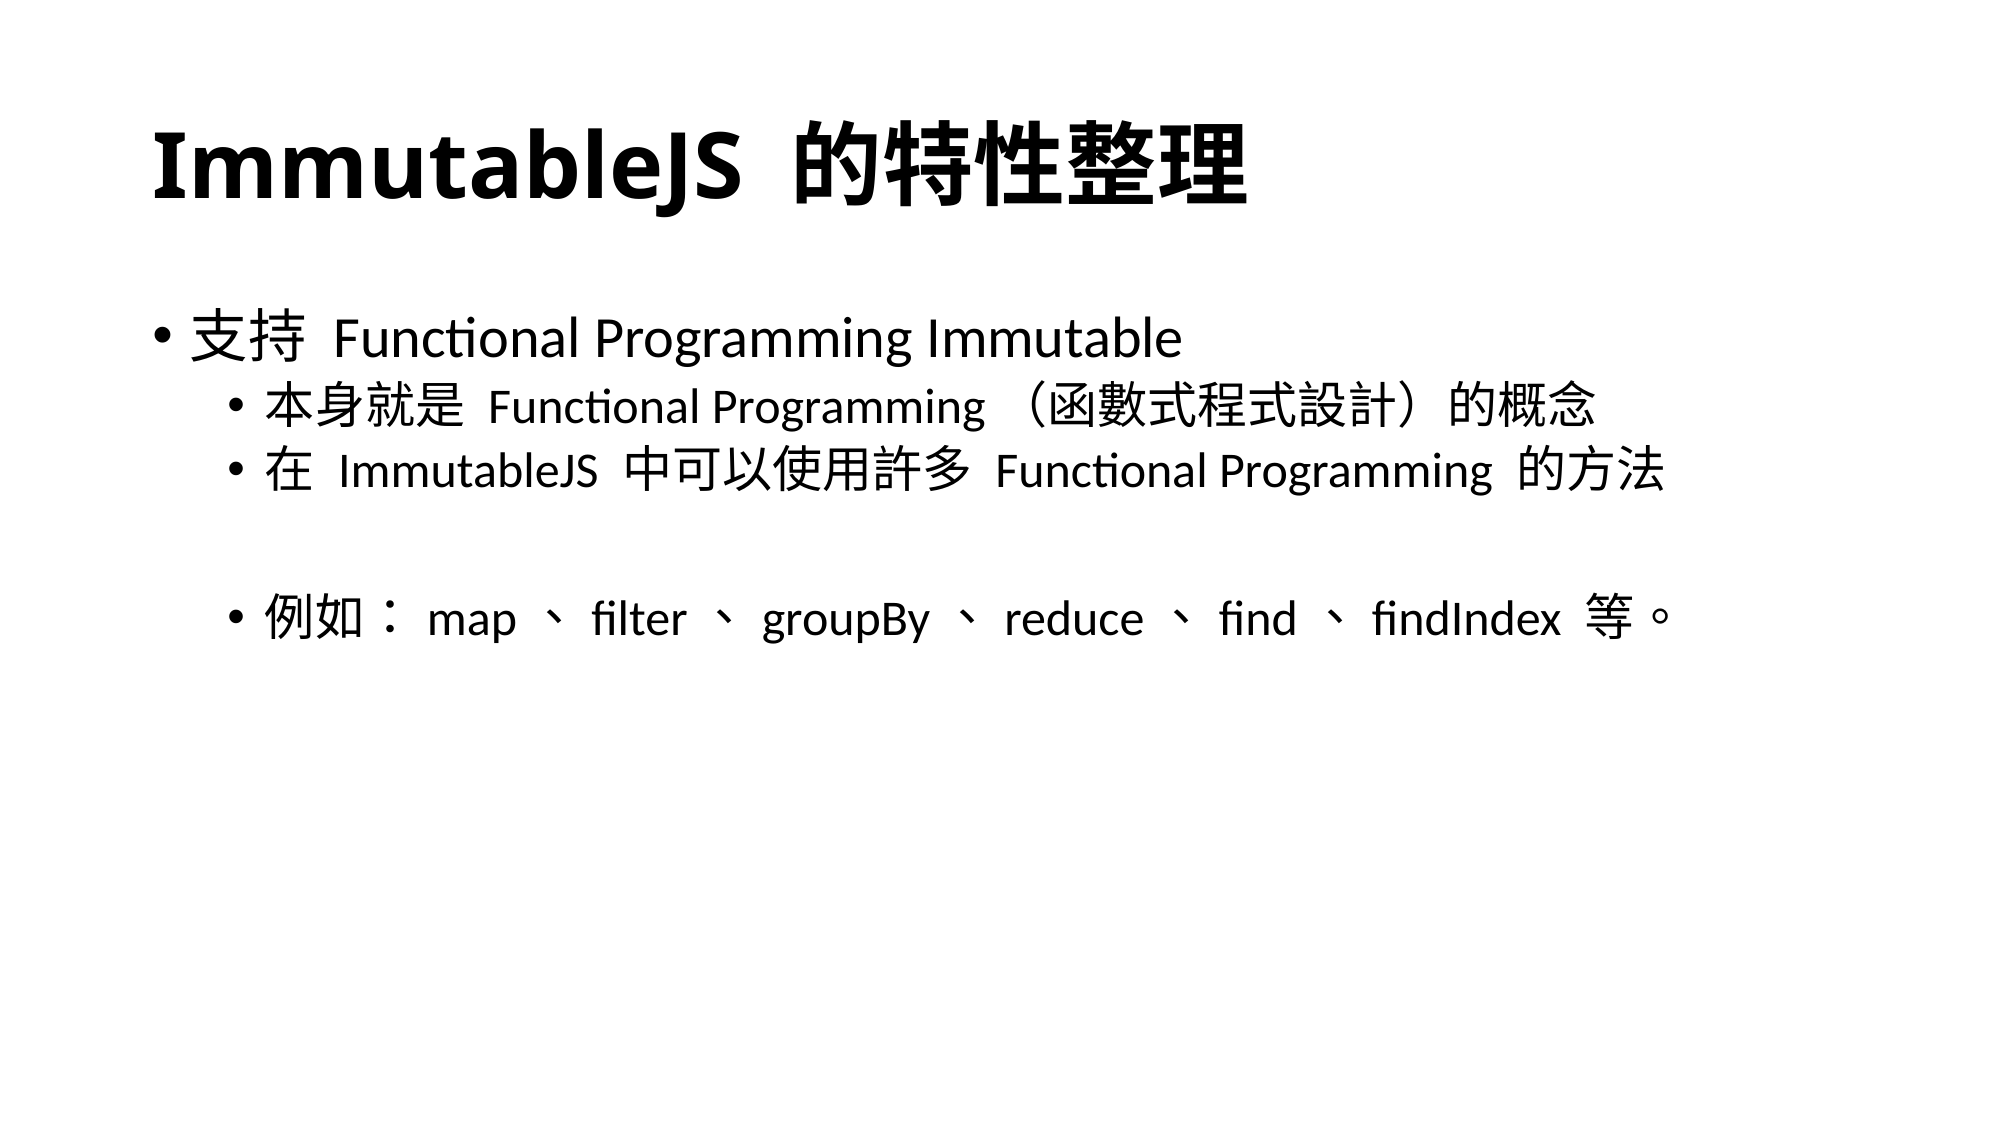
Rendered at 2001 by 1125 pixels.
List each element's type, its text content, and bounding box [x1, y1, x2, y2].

list 支持 Functional Programming Immutable 本身就是 Functional Programming（函數式程式設計）的概念 在 ImmutableJS 中可以使用許多 Functional Programming 的方法 例如：map、filter、groupBy、reduce、find、findIndex 等。 [137, 299, 1863, 1014]
title ImmutableJS 的特性整理 [137, 59, 1863, 278]
